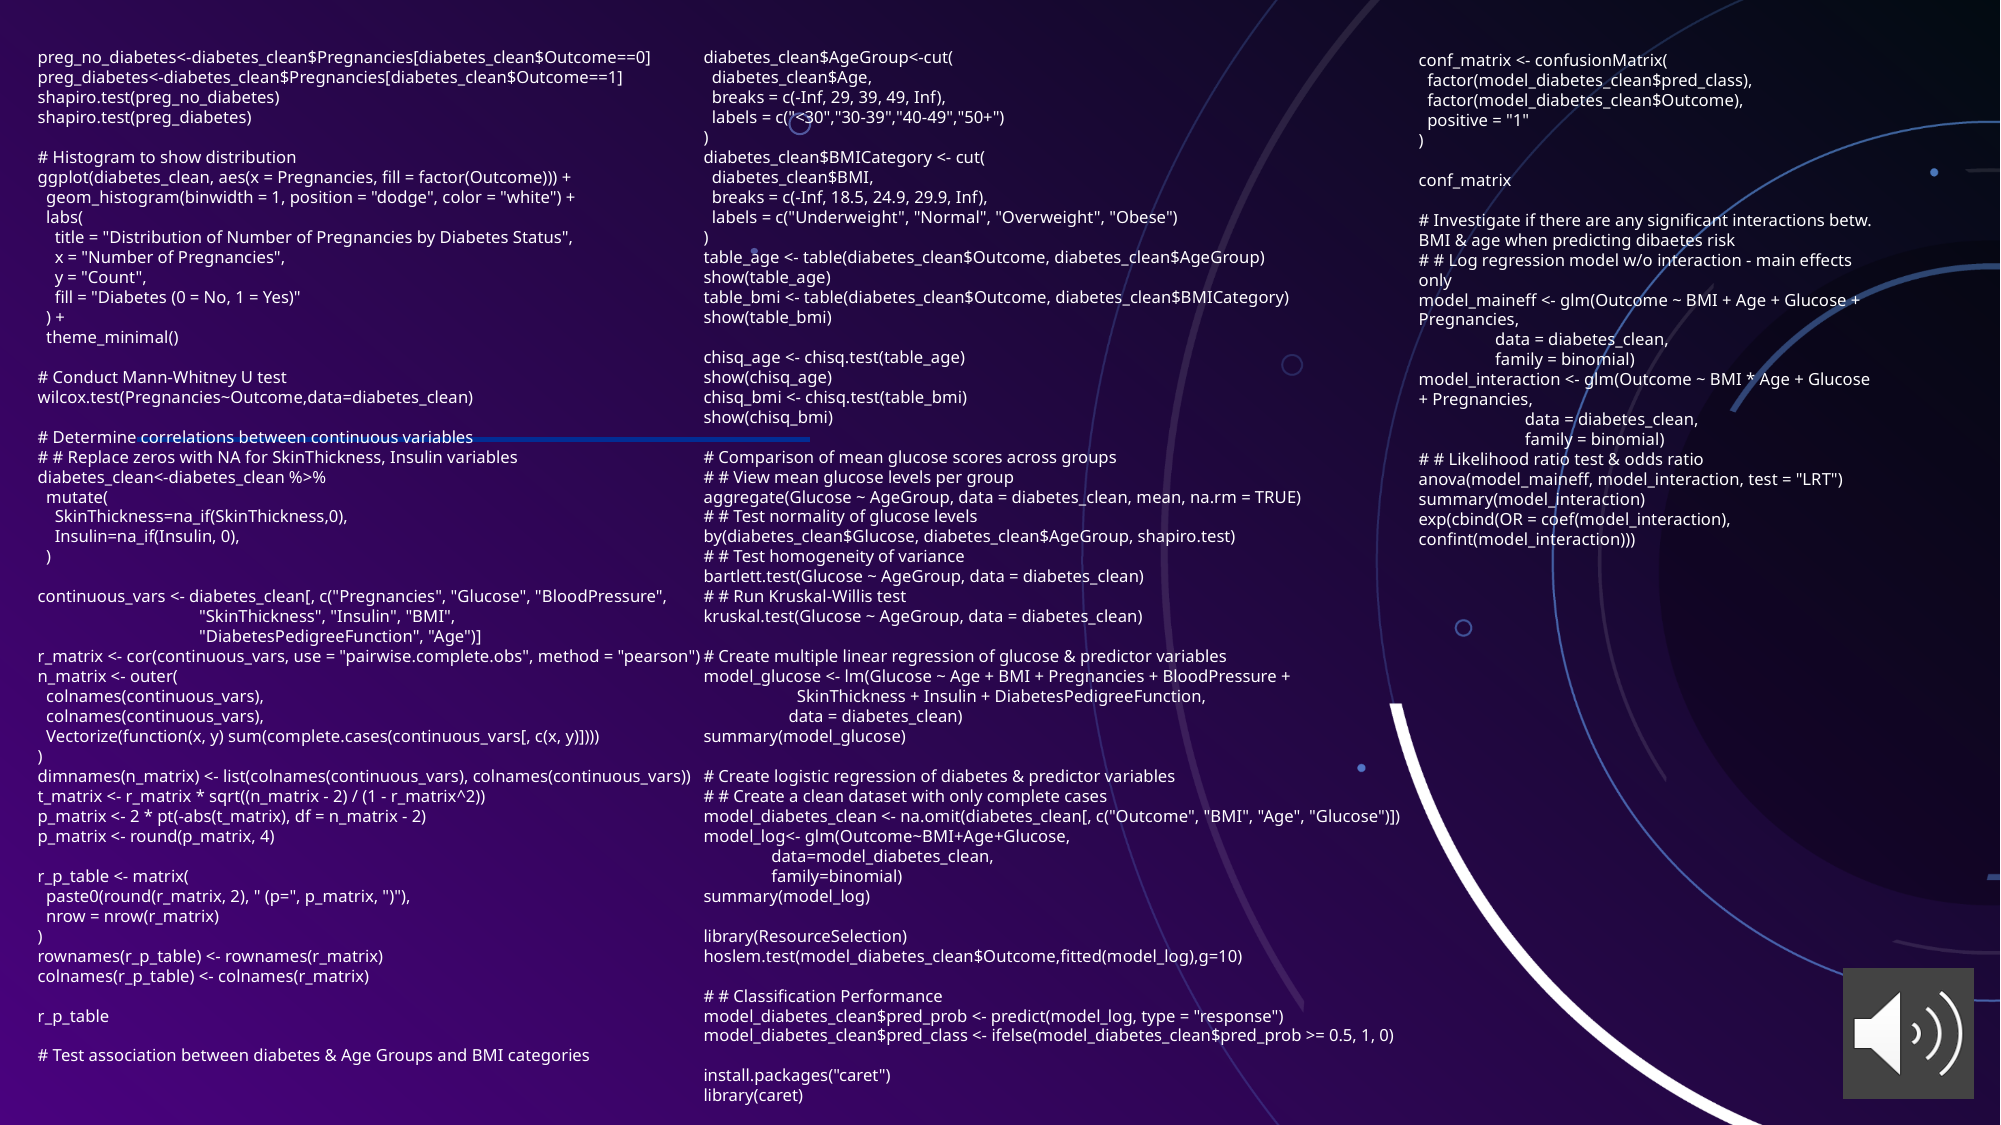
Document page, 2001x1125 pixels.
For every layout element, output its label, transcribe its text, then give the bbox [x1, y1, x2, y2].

picture [1073, 0, 2000, 1125]
text_box preg_no_diabetes<-diabetes_clean$Pregnancies[diabetes_clean$Outcome==0] preg_diabetes<-diabetes_clean$Pregnancies[diabetes_clean$Outcome==1] shapiro.test(preg_no_diabetes) shapiro.test(preg_diabetes) # Histogram to show distribution ggplot(diabetes_clean, aes(x = Pregnancies, fill = factor(Outcome))) + geom_histogram(binwidth = 1, position = "dodge", color = "white") + labs( title = "Distribution of Number of Pregnancies by Diabetes Status", x = "Number of Pregnancies", y = "Count", fill = "Diabetes (0 = No, 1 = Yes)" ) + theme_minimal() # Conduct Mann-Whitney U test wilcox.test(Pregnancies~Outcome,data=diabetes_clean) # Determine correlations between continuous variables # # Replace zeros with NA for SkinThickness, Insulin variables diabetes_clean<-diabetes_clean %>% mutate( SkinThickness=na_if(SkinThickness,0), Insulin=na_if(Insulin, 0), ) continuous_vars <- diabetes_clean[, c("Pregnancies", "Glucose", "BloodPressure", "SkinThickness", "Insulin", "BMI", "DiabetesPedigreeFunction", "Age")] r_matrix <- cor(continuous_vars, use = "pairwise.complete.obs", method = "pearson") n_matrix <- outer( colnames(continuous_vars), colnames(continuous_vars), Vectorize(function(x, y) sum(complete.cases(continuous_vars[, c(x, y)]))) ) dimnames(n_matrix) <- list(colnames(continuous_vars), colnames(continuous_vars)) t_matrix <- r_matrix * sqrt((n_matrix - 2) / (1 - r_matrix^2)) p_matrix <- 2 * pt(-abs(t_matrix), df = n_matrix - 2) p_matrix <- round(p_matrix, 4) r_p_table <- matrix( paste0(round(r_matrix, 2), " (p=", p_matrix, ")"), nrow = nrow(r_matrix) ) rownames(r_p_table) <- rownames(r_matrix) colnames(r_p_table) <- colnames(r_matrix) r_p_table # Test association between diabetes & Age Groups and BMI categories [22, 39, 688, 1073]
text_box conf_matrix <- confusionMatrix( factor(model_diabetes_clean$pred_class), factor(model_diabetes_clean$Outcome), positive = "1" ) conf_matrix # Investigate if there are any significant interactions betw. BMI & age when predicting dibaetes risk # # Log regression model w/o interaction - main effects only model_maineff <- glm(Outcome ~ BMI + Age + Glucose + Pregnancies, data = diabetes_clean, family = binomial) model_interaction <- glm(Outcome ~ BMI * Age + Glucose + Pregnancies, data = diabetes_clean, family = binomial) # # Likelihood ratio test & odds ratio anova(model_maineff, model_interaction, test = "LRT") summary(model_interaction) exp(cbind(OR = coef(model_interaction), confint(model_interaction))) [1403, 42, 1893, 577]
text_box diabetes_clean$AgeGroup<-cut( diabetes_clean$Age, breaks = c(-Inf, 29, 39, 49, Inf), labels = c("<30","30-39","40-49","50+") ) diabetes_clean$BMICategory <- cut( diabetes_clean$BMI, breaks = c(-Inf, 18.5, 24.9, 29.9, Inf), labels = c("Underweight", "Normal", "Overweight", "Obese") ) table_age <- table(diabetes_clean$Outcome, diabetes_clean$AgeGroup) show(table_age) table_bmi <- table(diabetes_clean$Outcome, diabetes_clean$BMICategory) show(table_bmi) chisq_age <- chisq.test(table_age) show(chisq_age) chisq_bmi <- chisq.test(table_bmi) show(chisq_bmi) # Comparison of mean glucose scores across groups # # View mean glucose levels per group aggregate(Glucose ~ AgeGroup, data = diabetes_clean, mean, na.rm = TRUE) # # Test normality of glucose levels by(diabetes_clean$Glucose, diabetes_clean$AgeGroup, shapiro.test) # # Test homogeneity of variance bartlett.test(Glucose ~ AgeGroup, data = diabetes_clean) # # Run Kruskal-Willis test kruskal.test(Glucose ~ AgeGroup, data = diabetes_clean) # Create multiple linear regression of glucose & predictor variables model_glucose <- lm(Glucose ~ Age + BMI + Pregnancies + BloodPressure + SkinThickness + Insulin + DiabetesPedigreeFunction, data = diabetes_clean) summary(model_glucose) # Create logistic regression of diabetes & predictor variables # # Create a clean dataset with only complete cases model_diabetes_clean <- na.omit(diabetes_clean[, c("Outcome", "BMI", "Age", "Glucose")]) model_log<- glm(Outcome~BMI+Age+Glucose, data=model_diabetes_clean, family=binomial) summary(model_log) library(ResourceSelection) hoslem.test(model_diabetes_clean$Outcome,fitted(model_log),g=10) # # Classification Performance model_diabetes_clean$pred_prob <- predict(model_log, type = "response") model_diabetes_clean$pred_class <- ifelse(model_diabetes_clean$pred_prob >= 0.5, 1, 0) install.packages("caret") library(caret) [688, 39, 1417, 1125]
